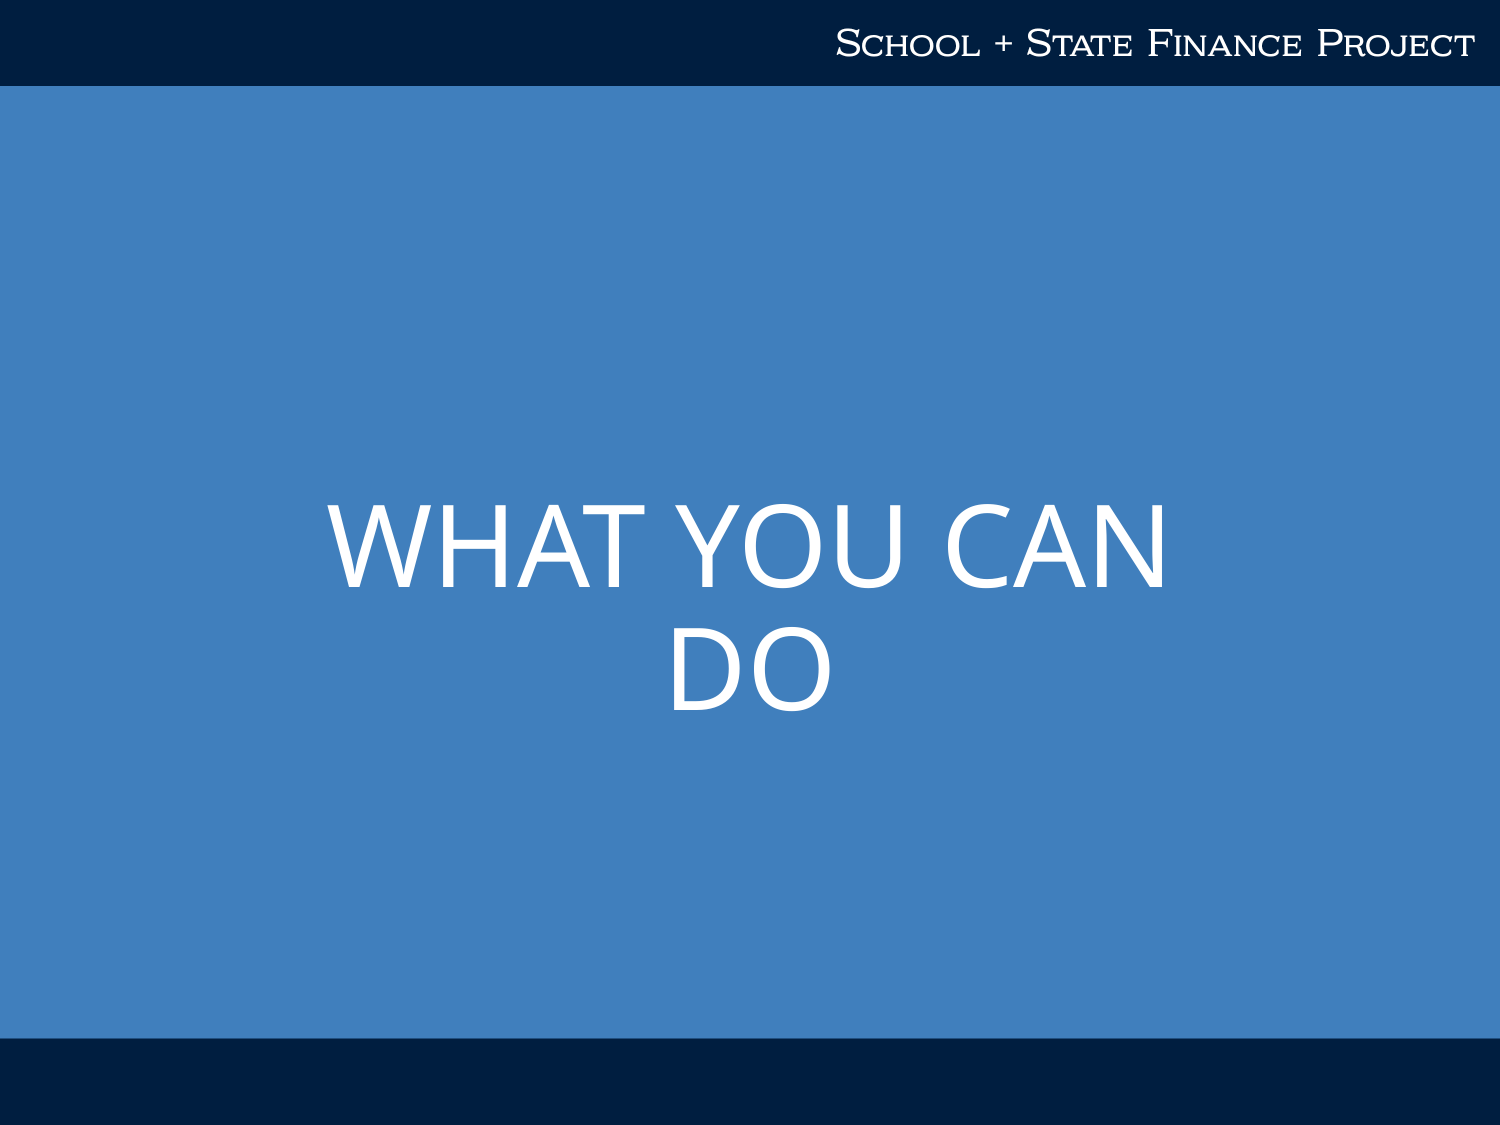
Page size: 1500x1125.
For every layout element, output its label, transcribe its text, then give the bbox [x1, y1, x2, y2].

list What You Can Do [225, 480, 1275, 753]
picture [0, 0, 1500, 1125]
